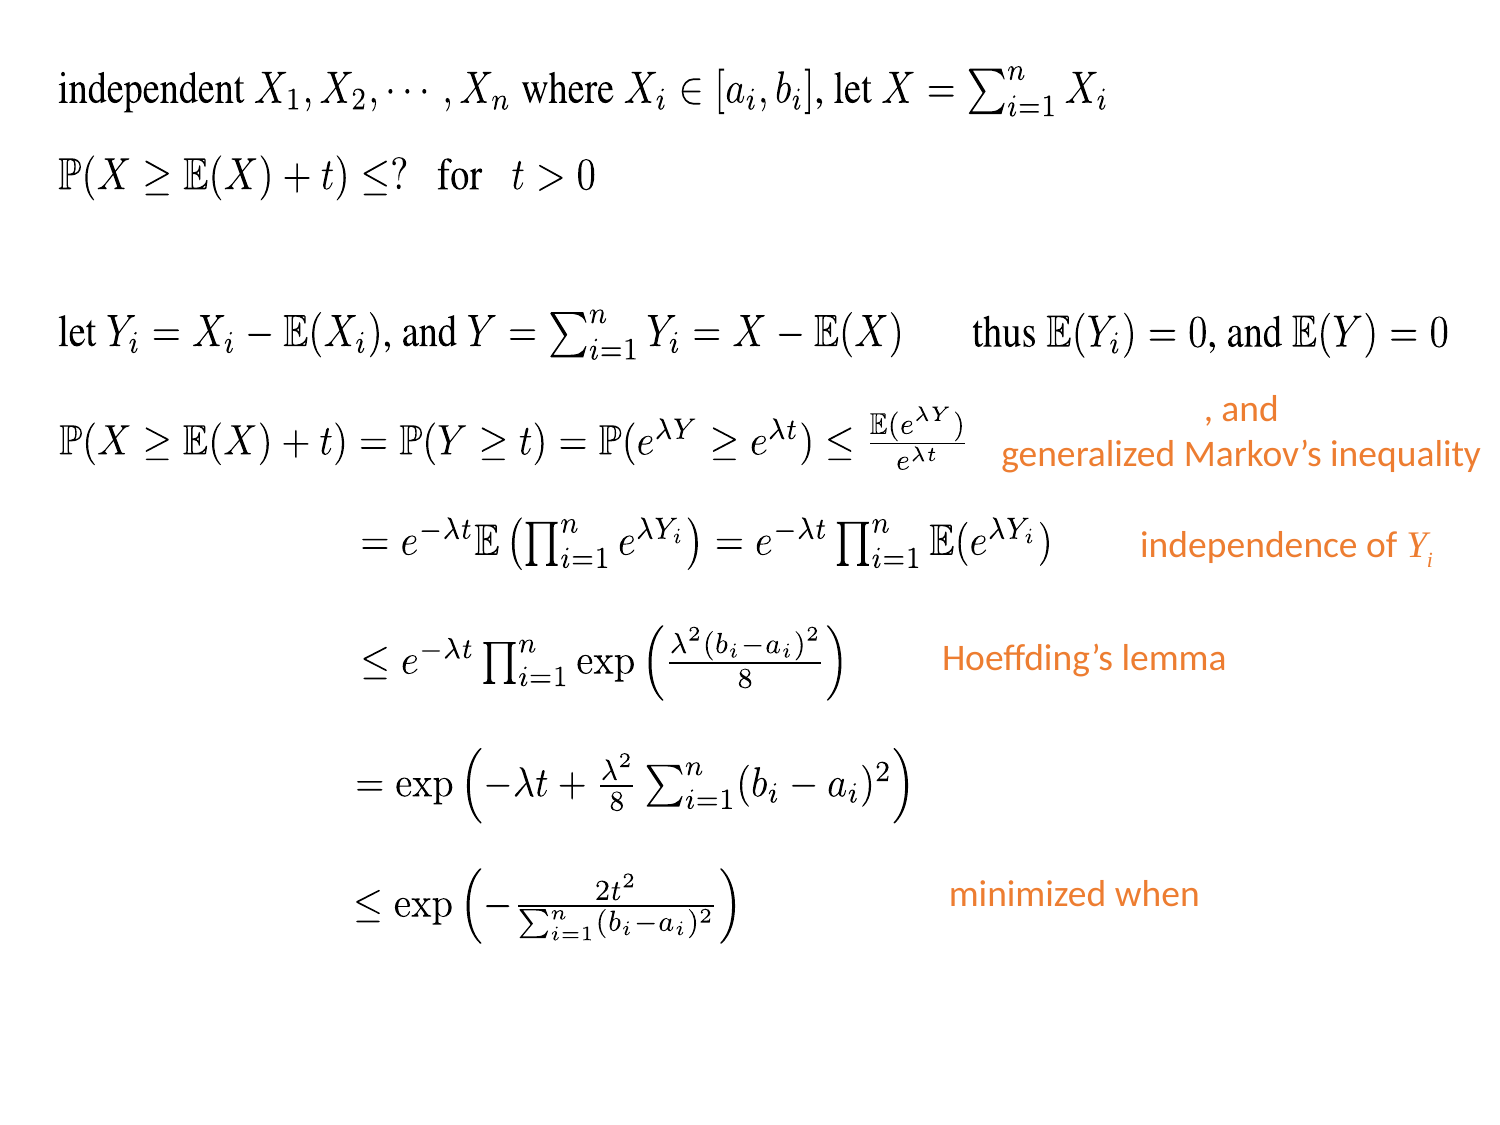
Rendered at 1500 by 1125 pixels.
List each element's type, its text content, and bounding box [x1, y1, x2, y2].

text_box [58, 155, 595, 201]
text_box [58, 66, 1106, 117]
text_box Hoeffding’s lemma [927, 625, 1243, 686]
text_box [357, 748, 909, 824]
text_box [59, 406, 965, 470]
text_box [362, 517, 1049, 571]
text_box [363, 625, 842, 701]
text_box independence of Yi [1125, 512, 1448, 579]
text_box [972, 312, 1448, 358]
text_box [58, 309, 900, 360]
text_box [356, 868, 735, 944]
